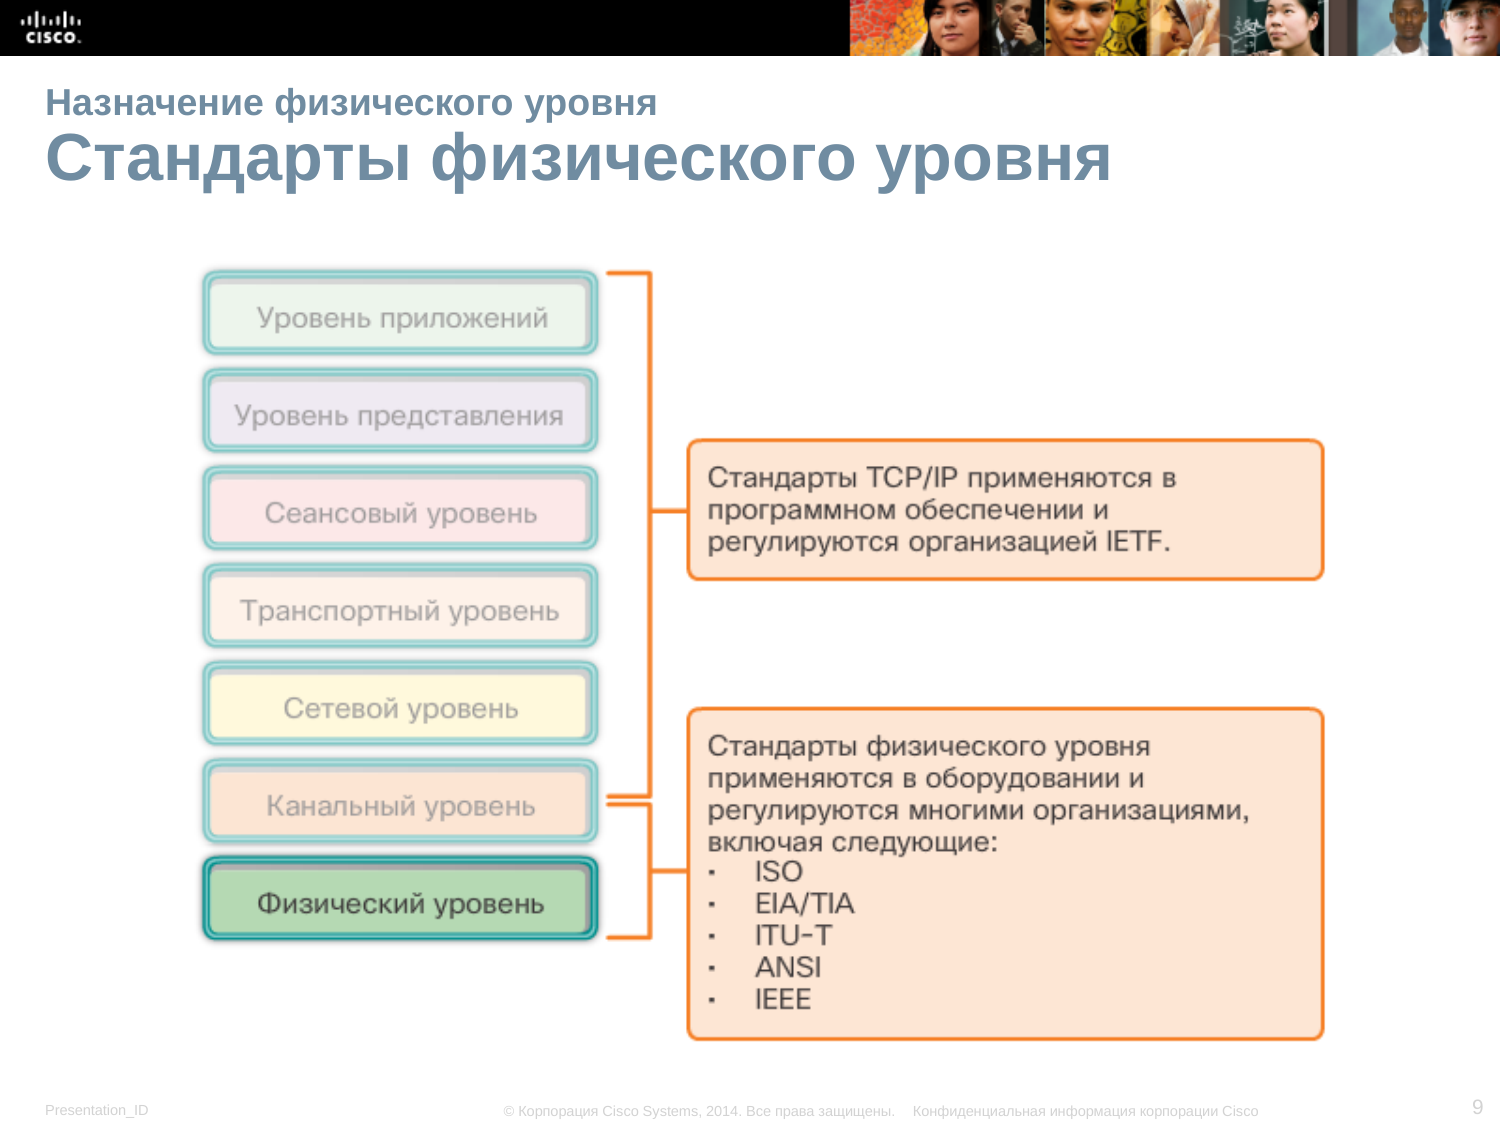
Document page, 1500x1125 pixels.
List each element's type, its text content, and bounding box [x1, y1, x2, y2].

title Назначение физического уровня Стандарты физического уровня [31, 64, 1471, 203]
picture [0, 0, 1500, 56]
picture [181, 236, 1372, 1077]
